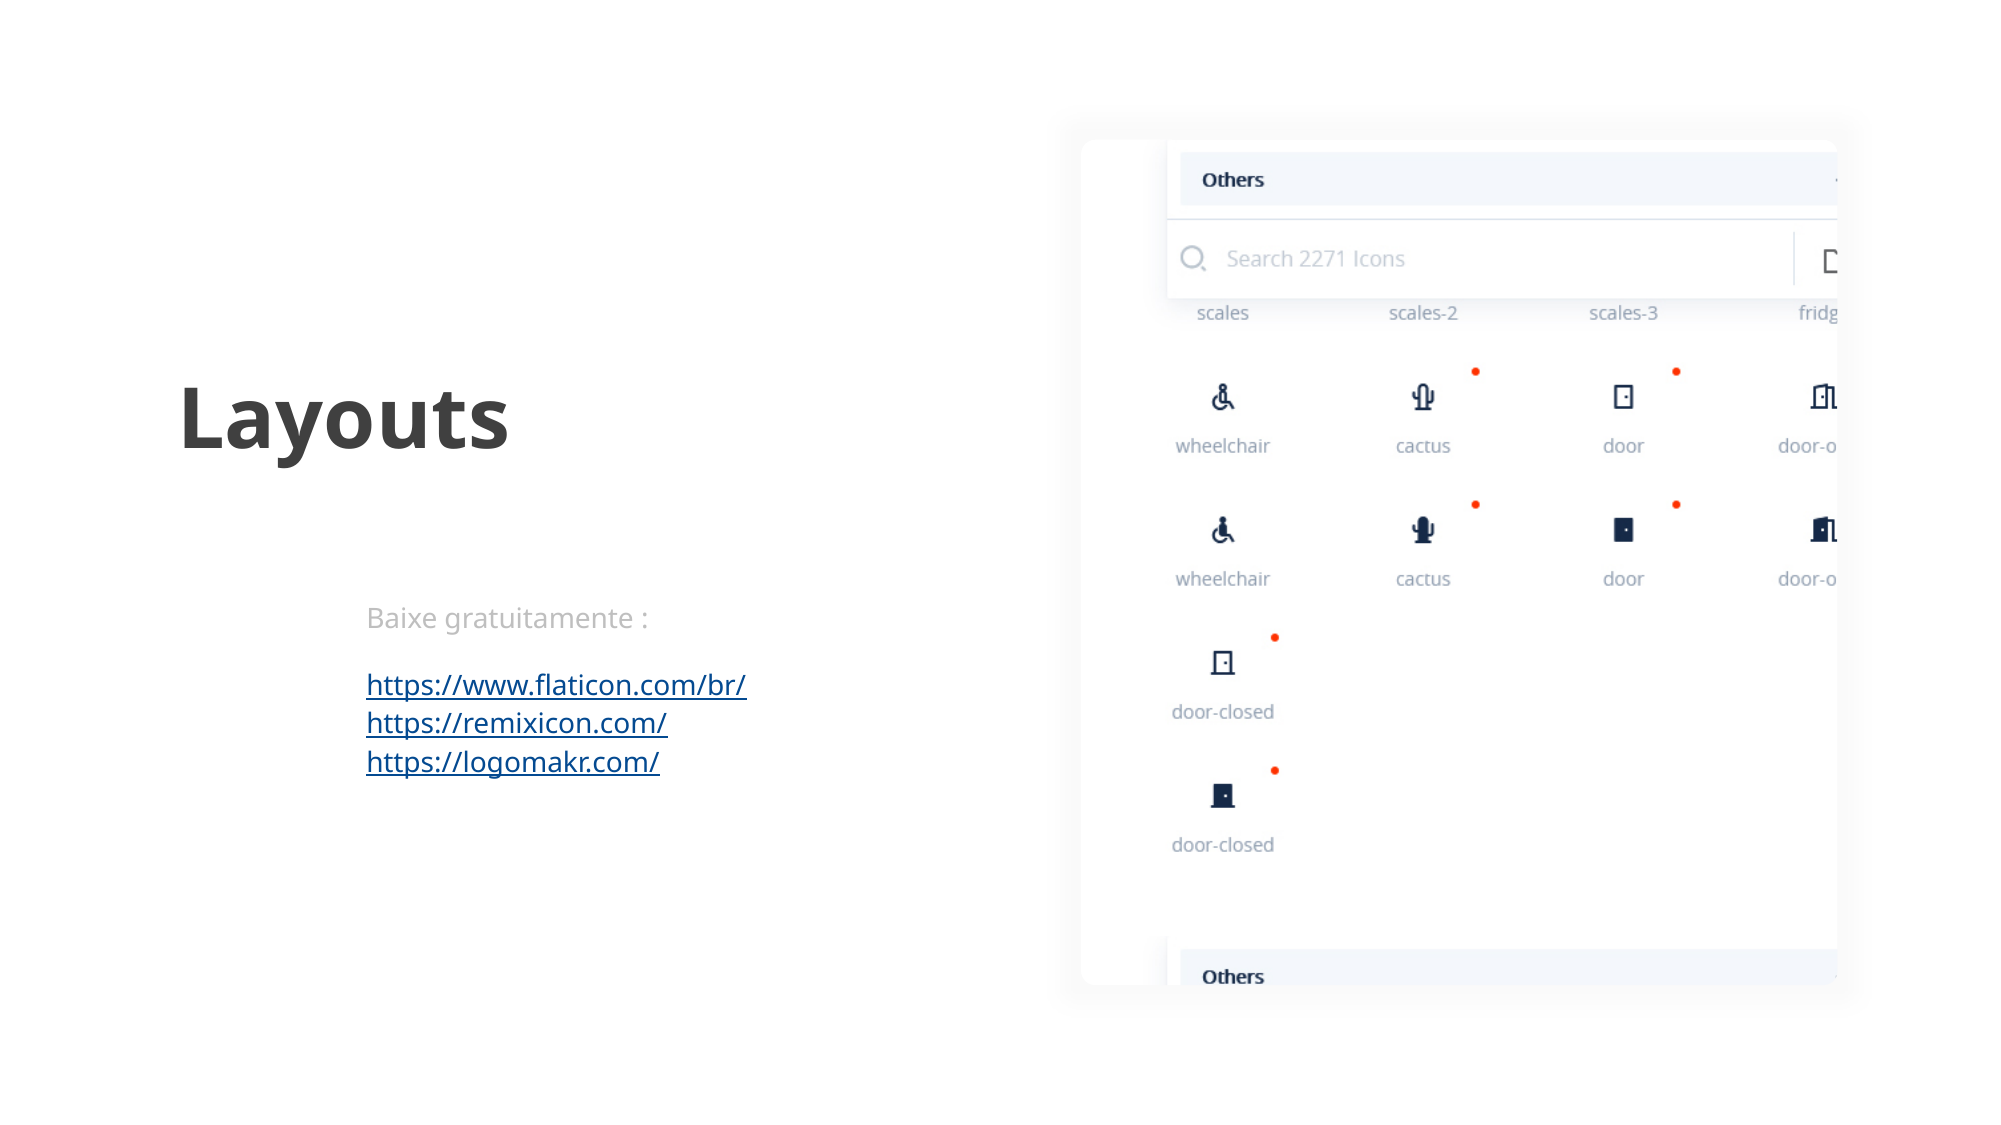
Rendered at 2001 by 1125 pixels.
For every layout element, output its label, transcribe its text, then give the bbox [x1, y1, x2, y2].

text_box [1080, 138, 1839, 987]
text_box Layouts [162, 356, 919, 574]
text_box Baixe gratuitamente : https://www.flaticon.com/br/ https://remixicon.com/ https://logomakr.com/ [351, 592, 1108, 891]
